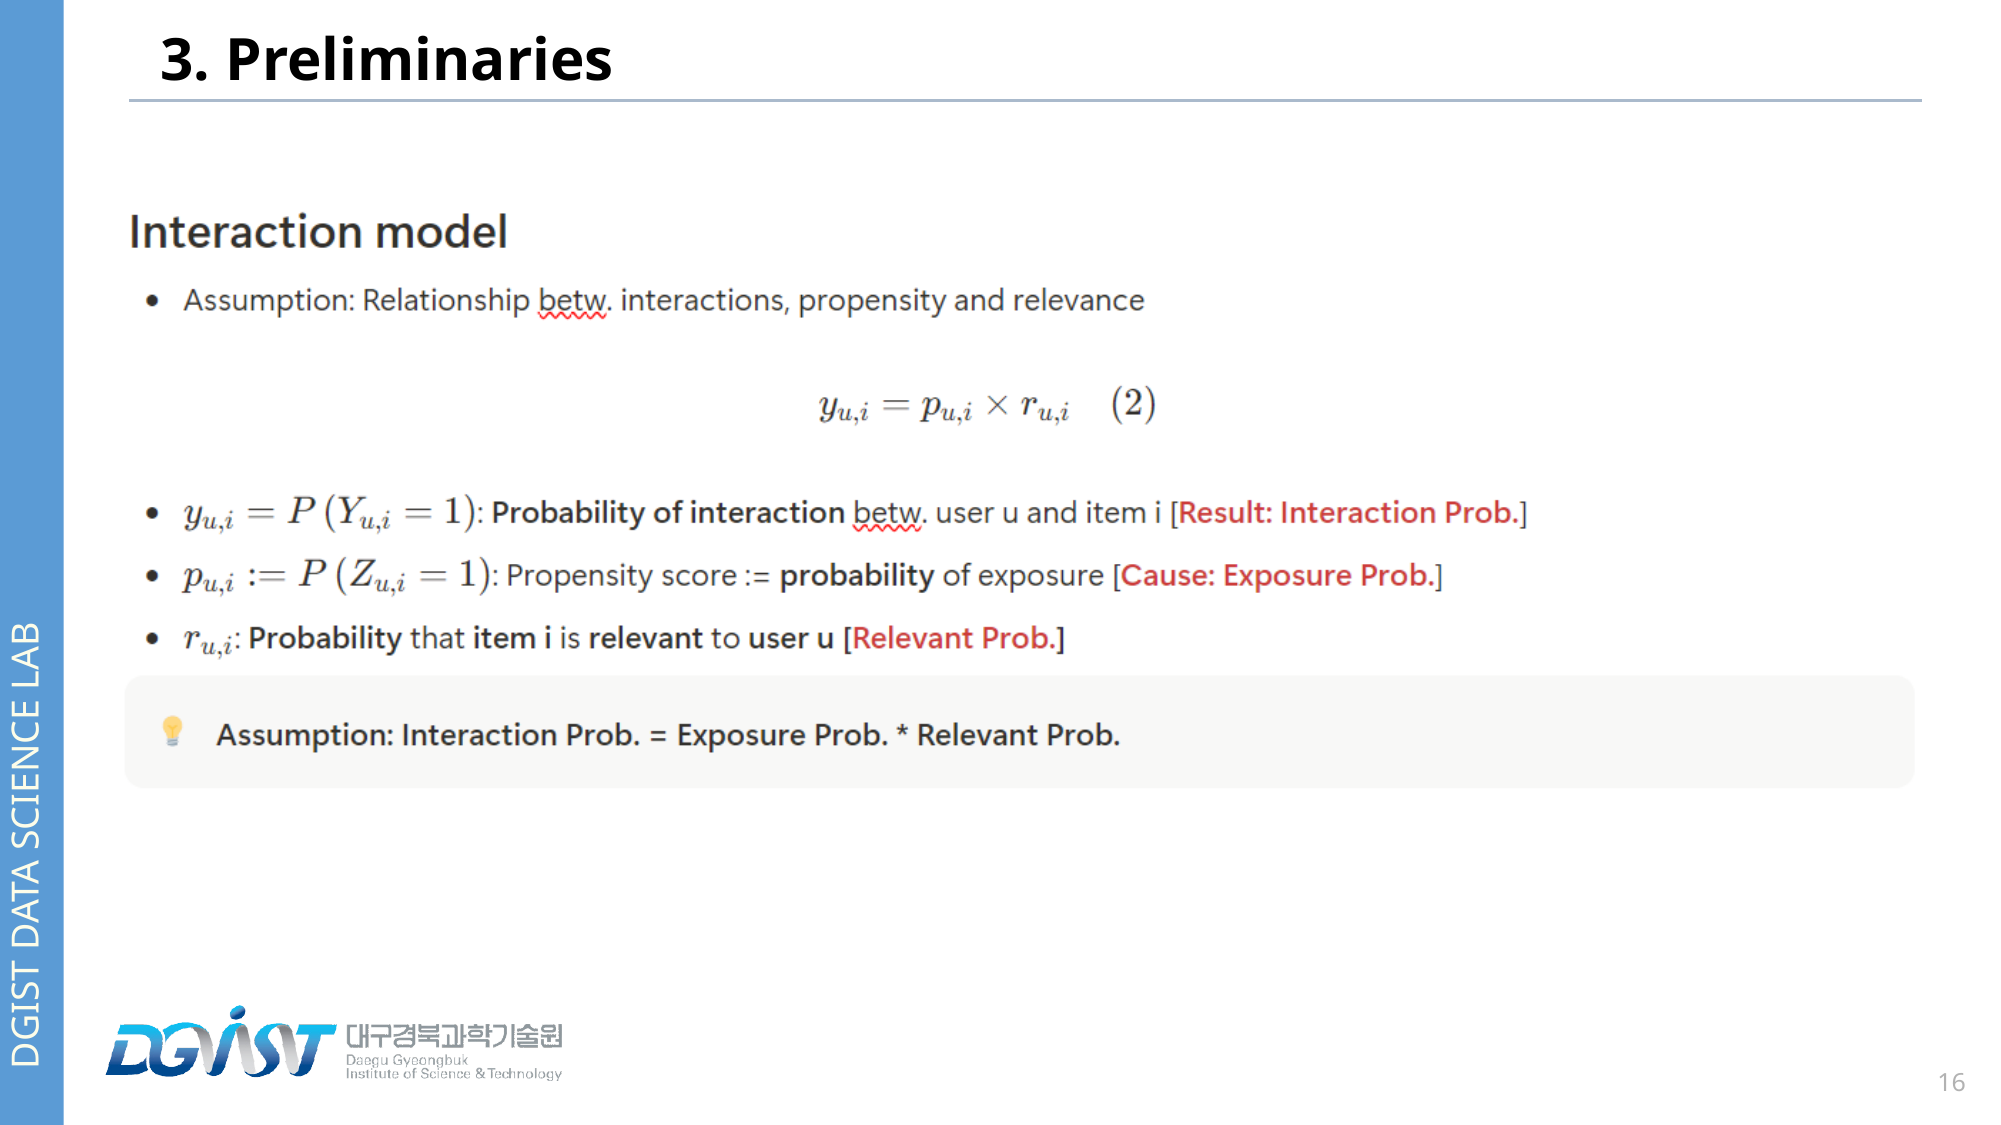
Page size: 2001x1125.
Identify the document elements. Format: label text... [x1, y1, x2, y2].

picture [105, 1005, 562, 1081]
picture [105, 198, 1932, 794]
slide_number 16 [1531, 1053, 1982, 1114]
text_box 3. Preliminaries [146, 14, 1954, 100]
